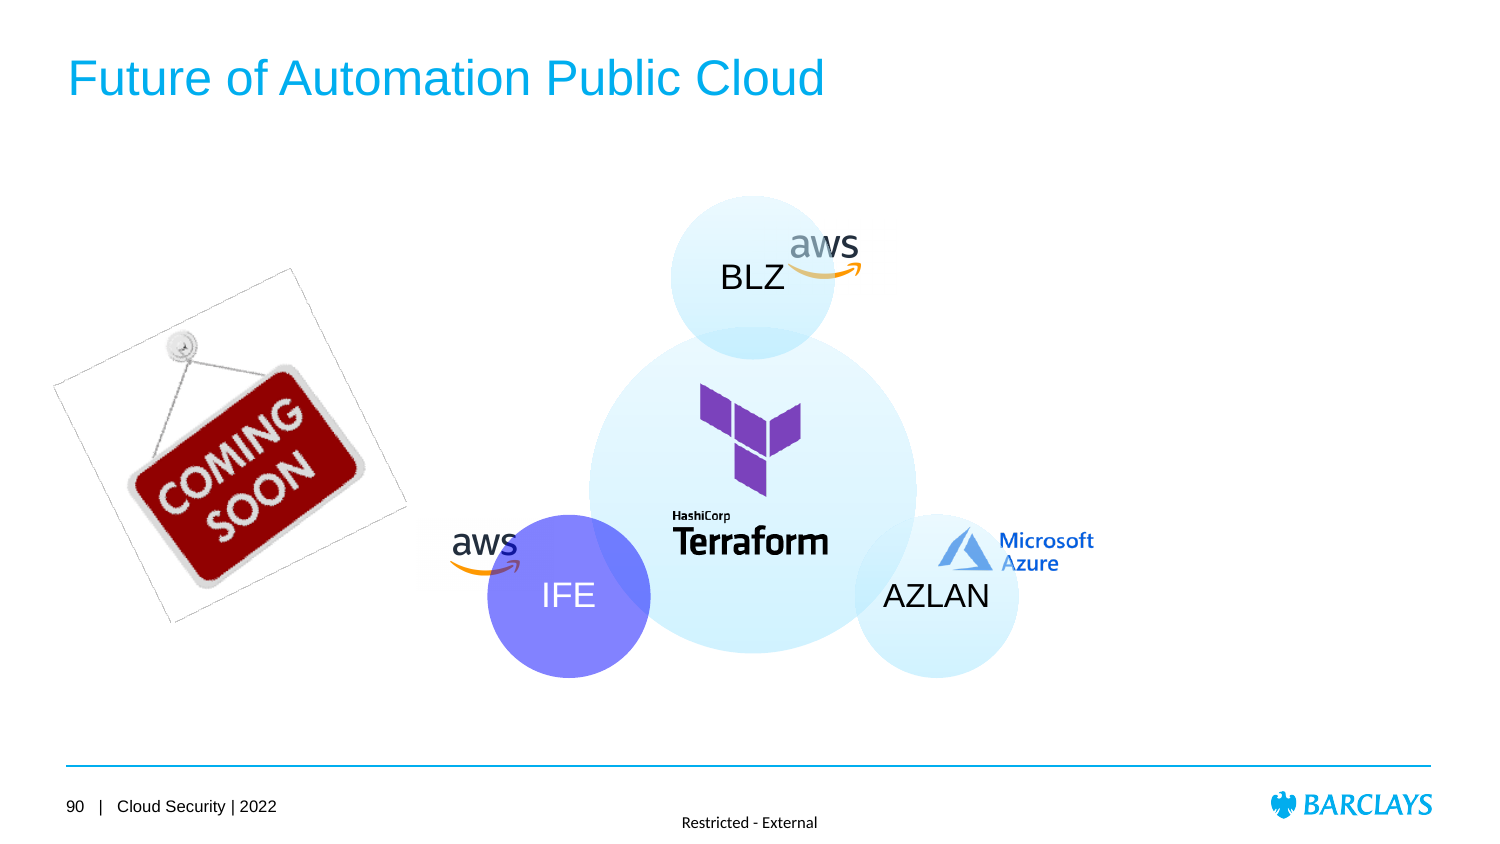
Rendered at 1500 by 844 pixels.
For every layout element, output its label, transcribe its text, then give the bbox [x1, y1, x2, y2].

picture [53, 269, 407, 623]
picture [652, 365, 848, 573]
picture [1271, 791, 1281, 798]
picture [1019, 506, 1099, 591]
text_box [487, 196, 1019, 679]
title Future of Automation Public Cloud [67, 45, 1433, 106]
picture [416, 518, 487, 591]
picture [1286, 791, 1432, 819]
picture [1271, 809, 1280, 819]
picture [1425, 797, 1432, 805]
